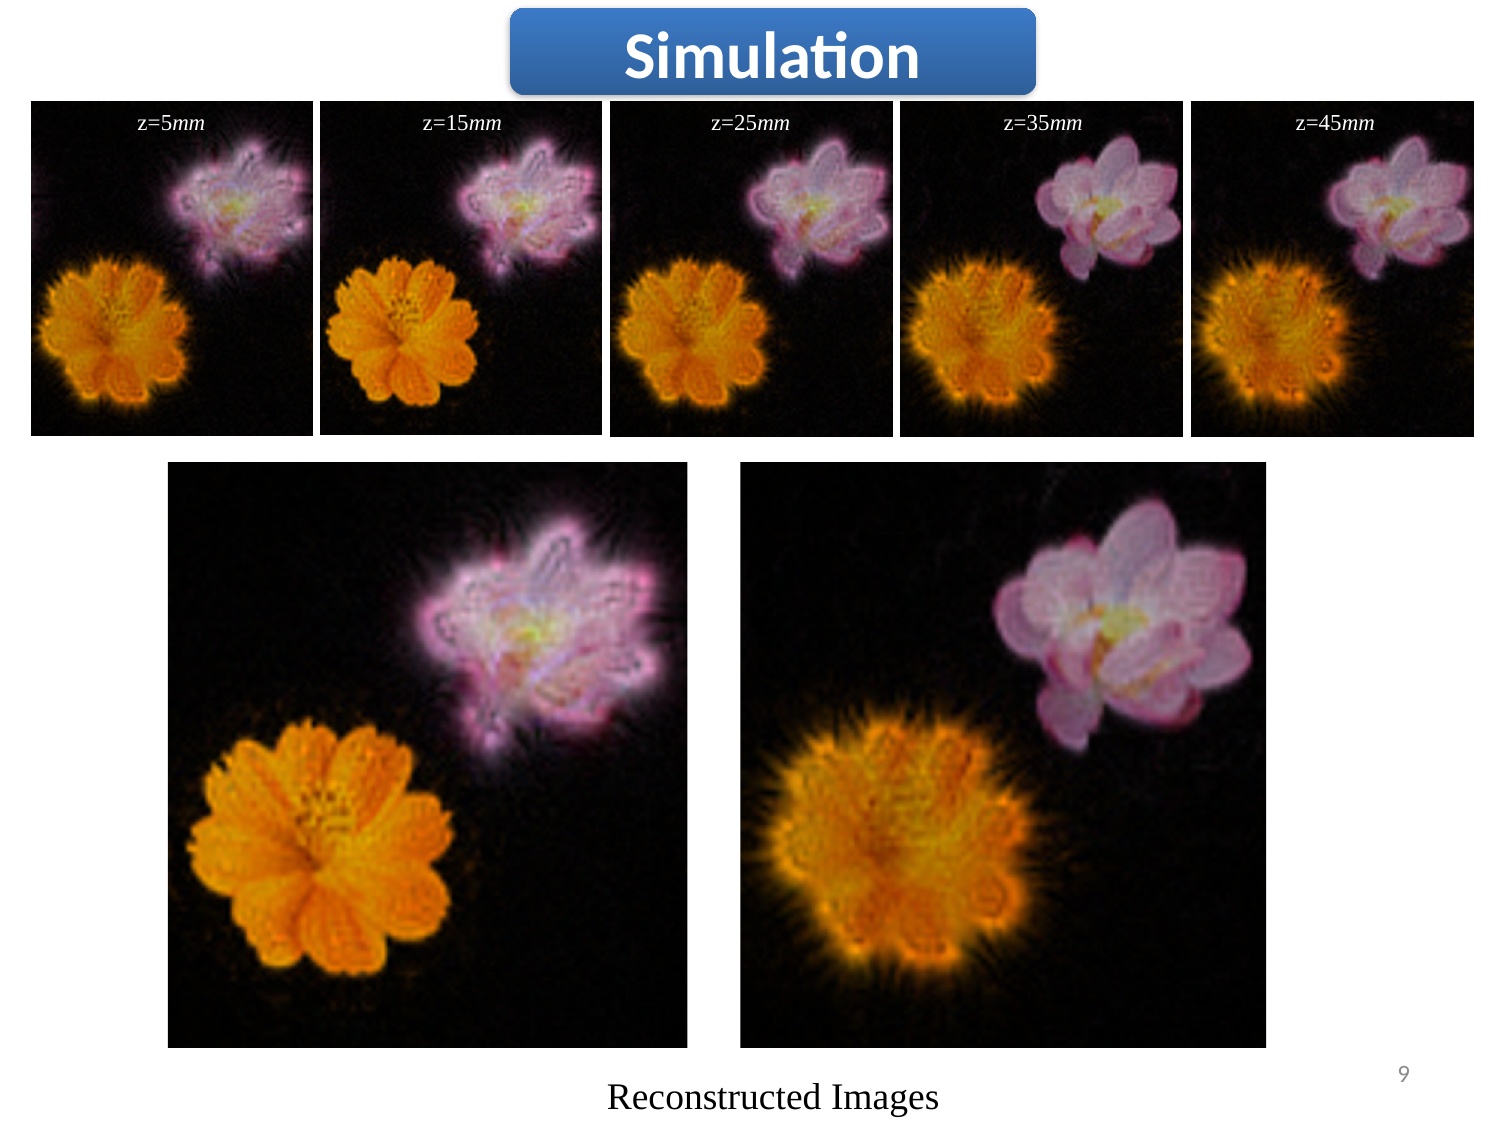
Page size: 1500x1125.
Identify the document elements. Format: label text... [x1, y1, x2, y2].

picture [167, 462, 688, 1048]
picture [740, 462, 1267, 1048]
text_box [24, 99, 1476, 438]
slide_number 9 [1074, 1042, 1425, 1103]
text_box Simulation [510, 7, 1037, 96]
text_box Reconstructed Images [537, 1064, 1010, 1125]
